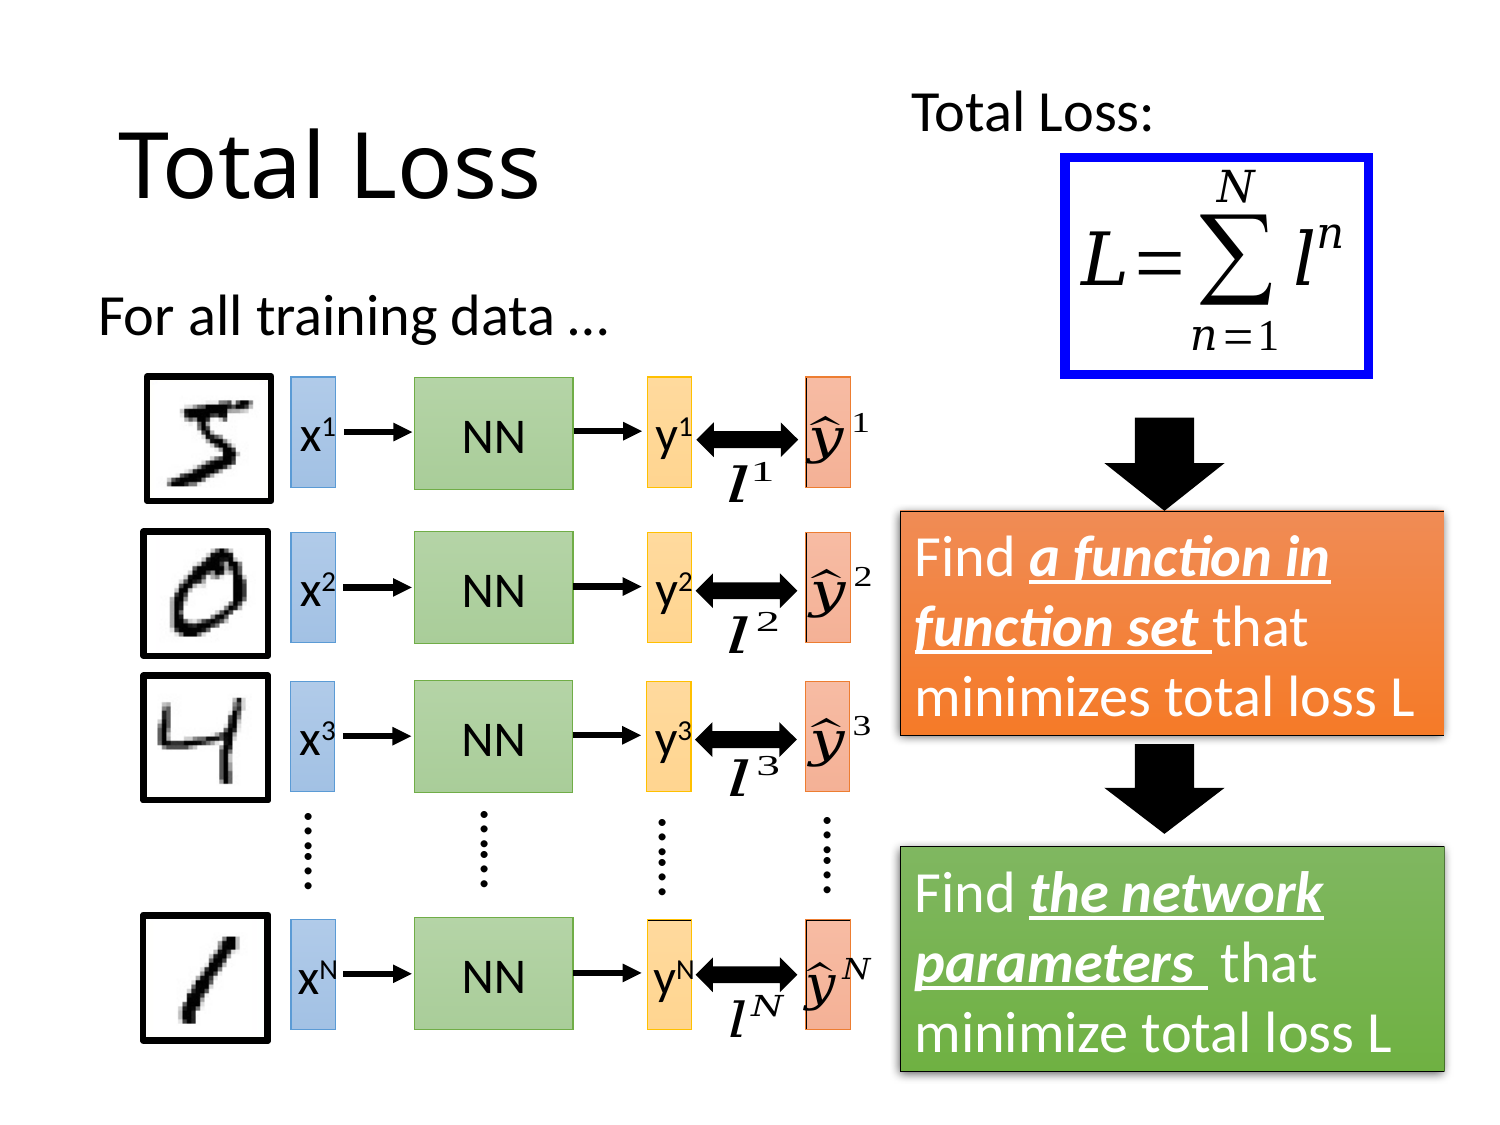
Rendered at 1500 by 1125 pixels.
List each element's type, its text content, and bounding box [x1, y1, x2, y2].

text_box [283, 376, 353, 488]
text_box [805, 681, 850, 792]
text_box [1104, 417, 1225, 511]
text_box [282, 681, 353, 792]
text_box [1104, 744, 1225, 834]
text_box NN [414, 377, 574, 490]
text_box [283, 532, 353, 643]
text_box Total Loss: [896, 65, 1193, 151]
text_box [280, 919, 355, 1030]
text_box [709, 722, 797, 757]
text_box …… [286, 783, 371, 920]
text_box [638, 532, 710, 643]
text_box [805, 532, 851, 643]
text_box …… [462, 793, 548, 918]
picture [146, 917, 265, 1038]
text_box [638, 376, 710, 488]
text_box [710, 573, 798, 609]
text_box [710, 422, 799, 458]
text_box [712, 957, 798, 993]
text_box [1064, 156, 1370, 376]
picture [146, 678, 265, 798]
picture [146, 534, 265, 653]
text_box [636, 919, 712, 1030]
text_box [805, 376, 851, 488]
text_box …… [805, 787, 891, 924]
text_box NN [414, 680, 573, 793]
text_box NN [414, 917, 574, 1030]
text_box For all training data … [83, 269, 671, 354]
title Total Loss [103, 59, 1397, 278]
text_box …… [640, 789, 726, 926]
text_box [638, 681, 709, 792]
picture [150, 379, 269, 498]
text_box Find a function in function set that minimizes total loss L [900, 510, 1444, 736]
text_box NN [414, 531, 574, 644]
text_box [805, 924, 851, 1030]
